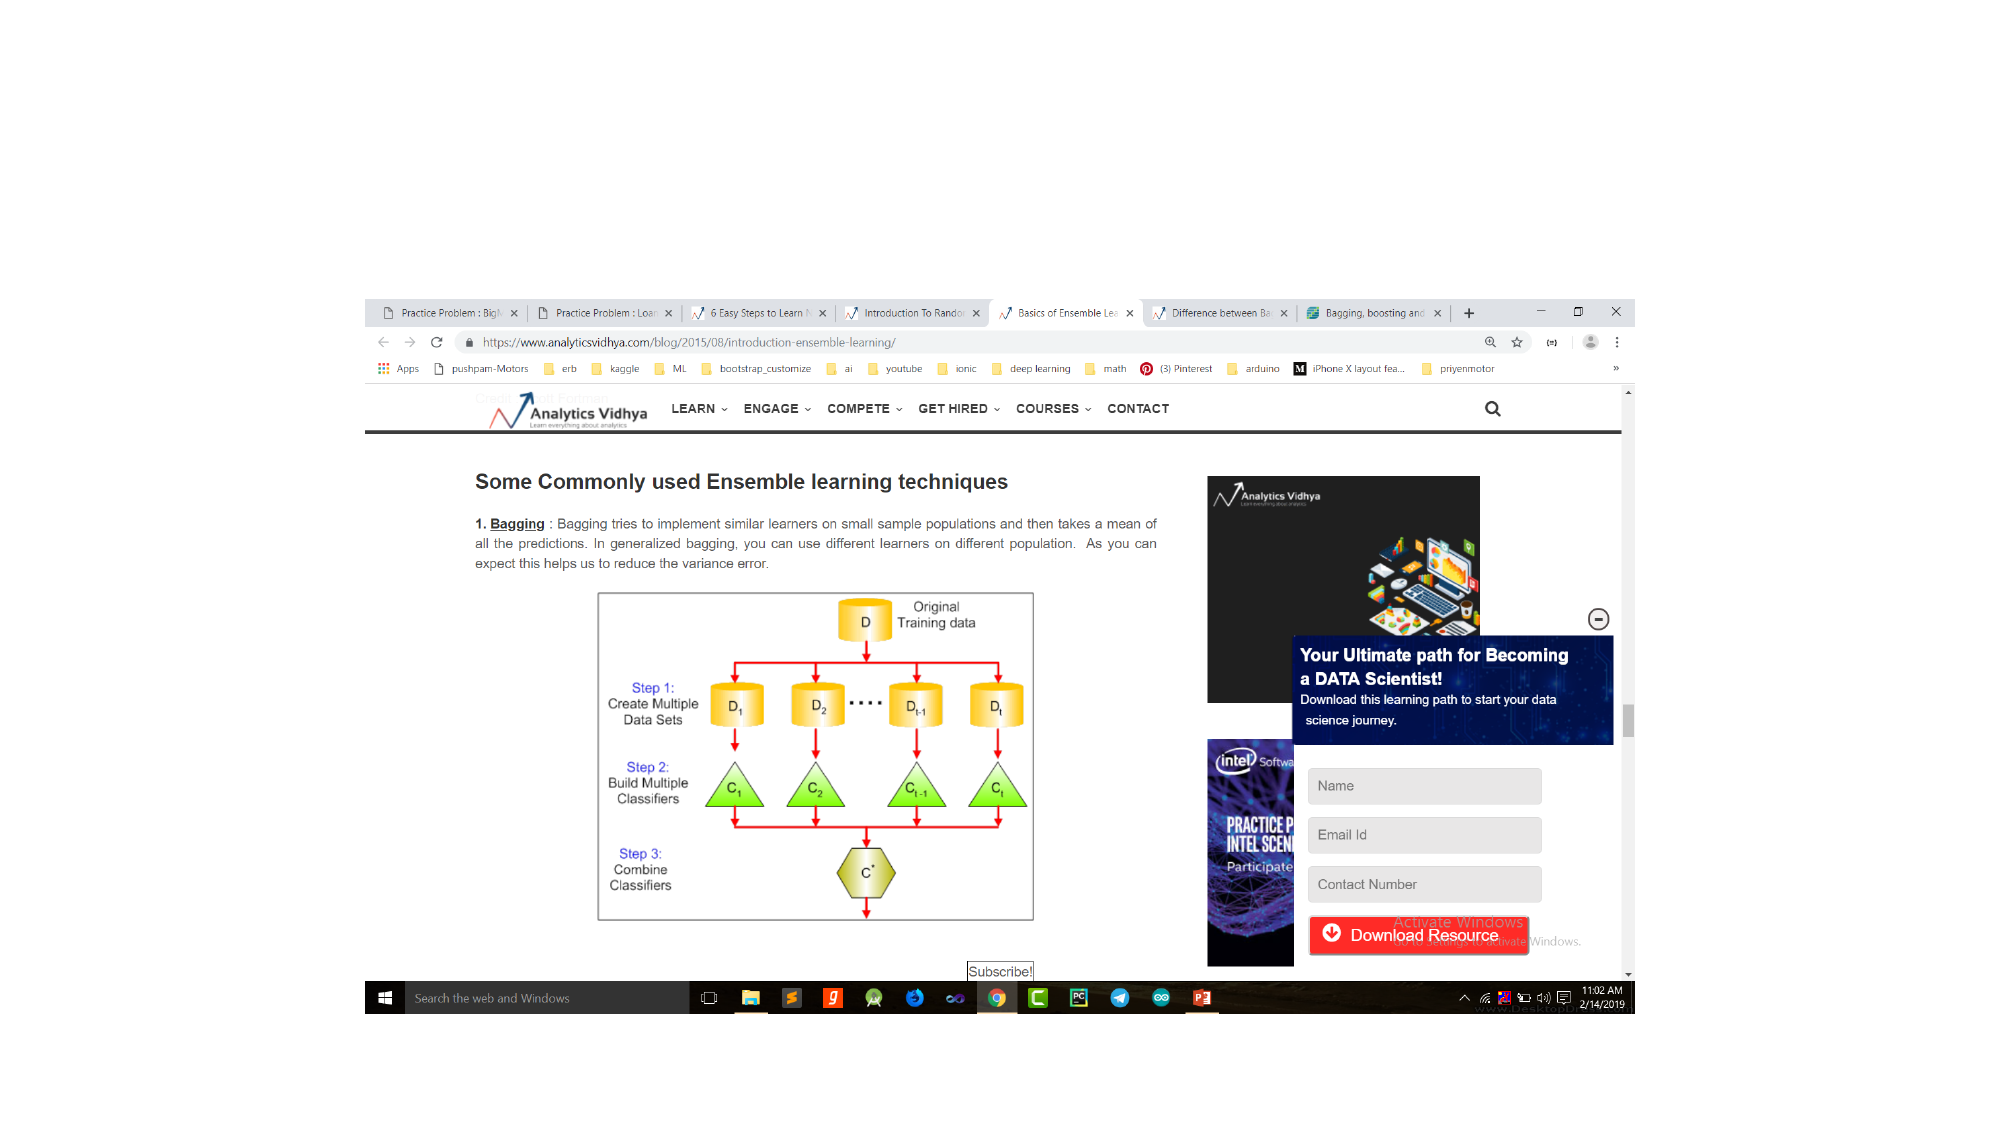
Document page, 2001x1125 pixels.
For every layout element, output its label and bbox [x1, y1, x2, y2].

list [365, 299, 1635, 1014]
